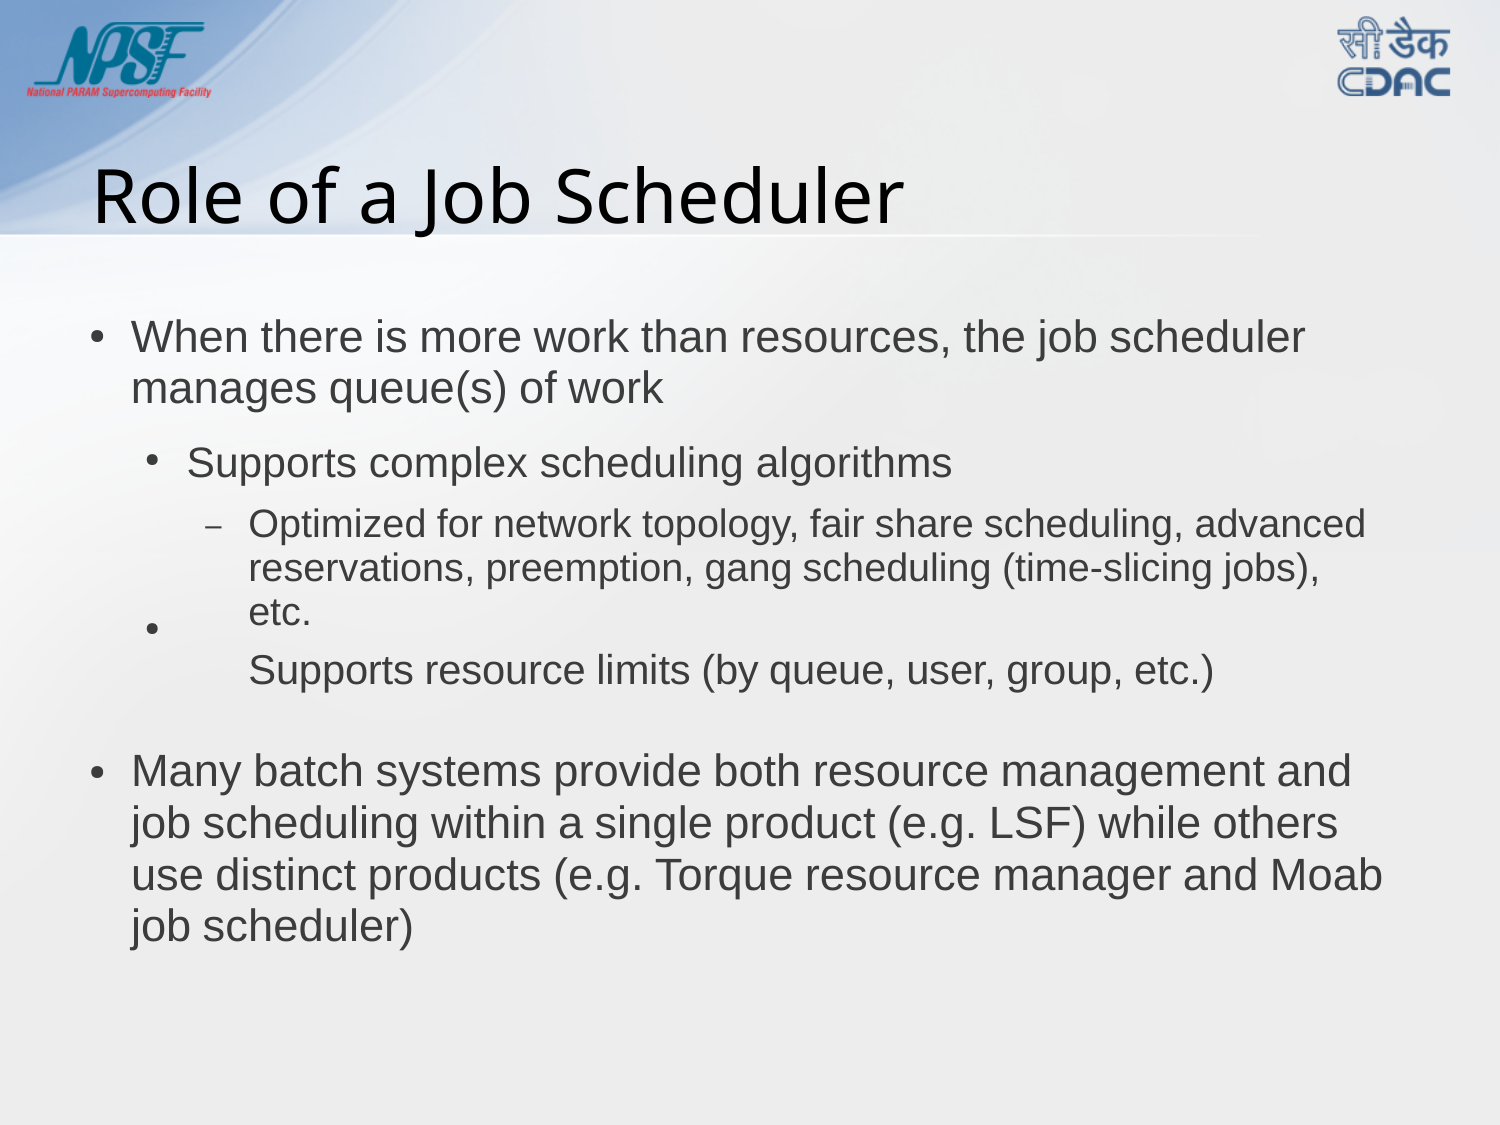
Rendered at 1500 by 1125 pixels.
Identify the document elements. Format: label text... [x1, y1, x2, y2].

title Role of a Job Scheduler [75, 58, 1425, 247]
text_box ● [87, 757, 108, 783]
text_box Many batch systems provide both resource management and job scheduling within a single product (e.g. LSF) while others use distinct products (e.g. Torque resource manager and Moab job scheduler) [128, 745, 1414, 952]
text_box ● [143, 615, 162, 638]
text_box Supports complex scheduling algorithms [184, 435, 956, 487]
text_box Optimized for network topology, fair share scheduling, advanced reservations, preemption, gang scheduling (time-slicing jobs), etc. Supports resource limits (by queue, user, group, etc.) [184, 501, 1392, 694]
text_box When there is more work than resources, the job scheduler manages queue(s) of work [128, 309, 1338, 413]
text_box ● [87, 321, 108, 347]
text_box ● [143, 446, 162, 470]
picture [0, 12, 1500, 1125]
